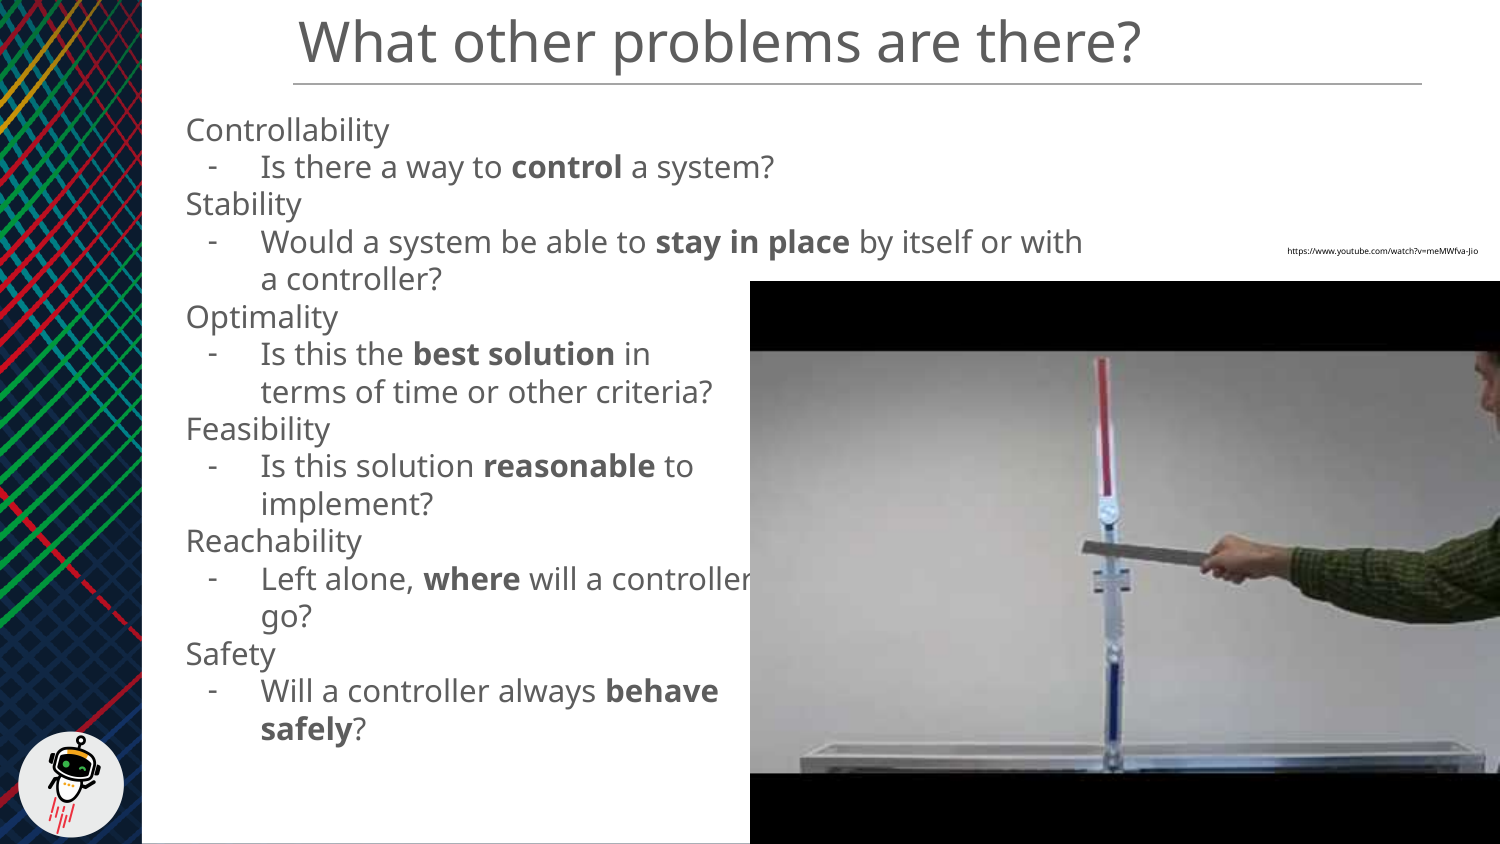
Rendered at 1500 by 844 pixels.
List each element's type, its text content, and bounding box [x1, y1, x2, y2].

text_box https://www.youtube.com/watch?v=meMWfva-Jio [1272, 240, 1500, 261]
picture [0, 0, 142, 844]
list Controllability Is there a way to control a system? Stability Would a system be able to stay in place by itself or with a controller? Optimality Is this the best solution in terms of time or other criteria? Feasibility Is this solution reasonable to implement? Reachability Left alone, where will a controller go? Safety Will a controller always behave safely? [180, 104, 1091, 834]
picture [749, 281, 1500, 844]
list What other problems are there? [293, 4, 1421, 85]
